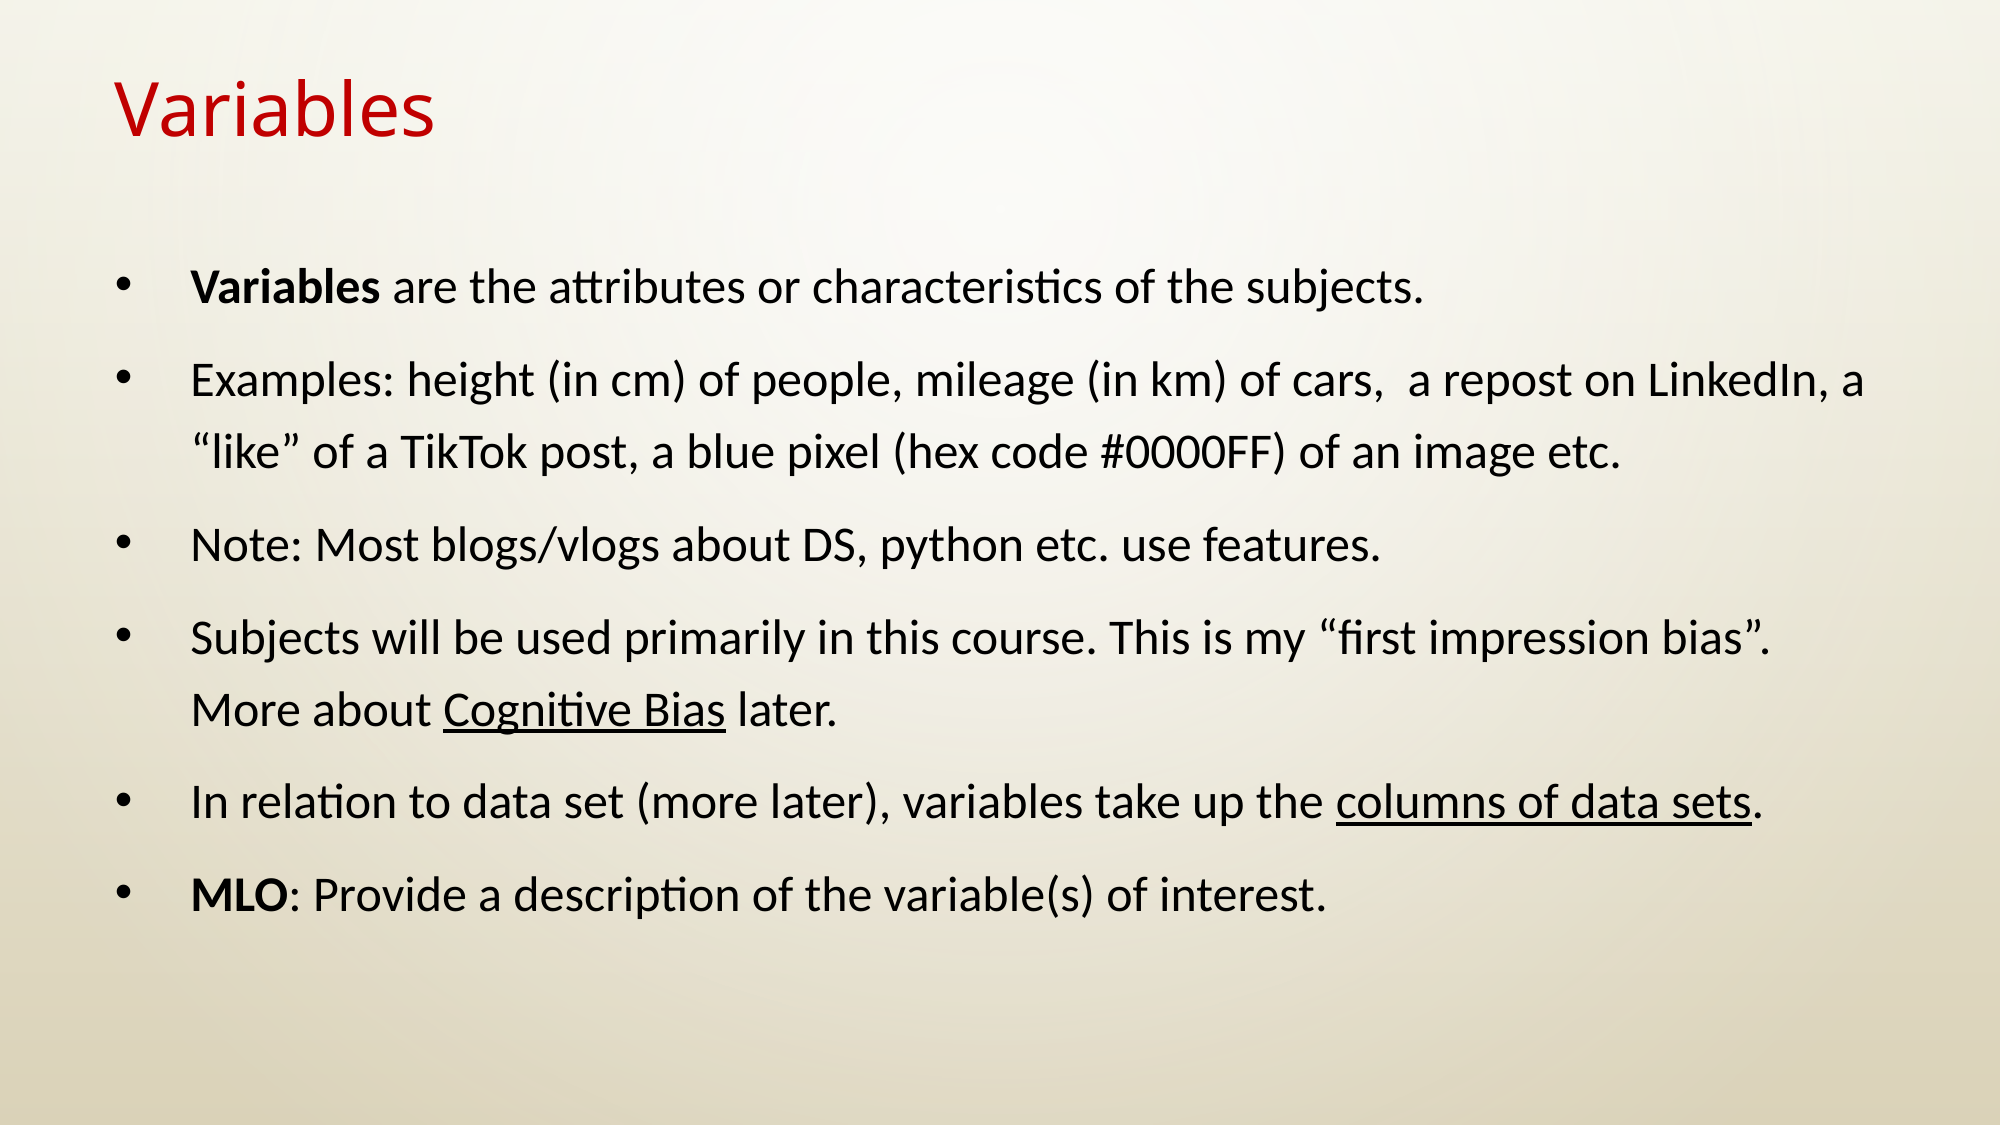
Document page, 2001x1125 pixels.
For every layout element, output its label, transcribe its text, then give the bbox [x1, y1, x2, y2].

list Variables are the attributes or characteristics of the subjects. Examples: height (in cm) of people, mileage (in km) of cars, a repost on LinkedIn, a “like” of a TikTok post, a blue pixel (hex code #0000FF) of an image etc. Note: Most blogs/vlogs about DS, python etc. use features. Subjects will be used primarily in this course. This is my “first impression bias”. More about Cognitive Bias later. In relation to data set (more later), variables take up the columns of data sets. MLO: Provide a description of the variable(s) of interest. [99, 234, 1900, 1060]
title Variables [99, 64, 1900, 215]
title Examples [0, 0, 2000, 176]
